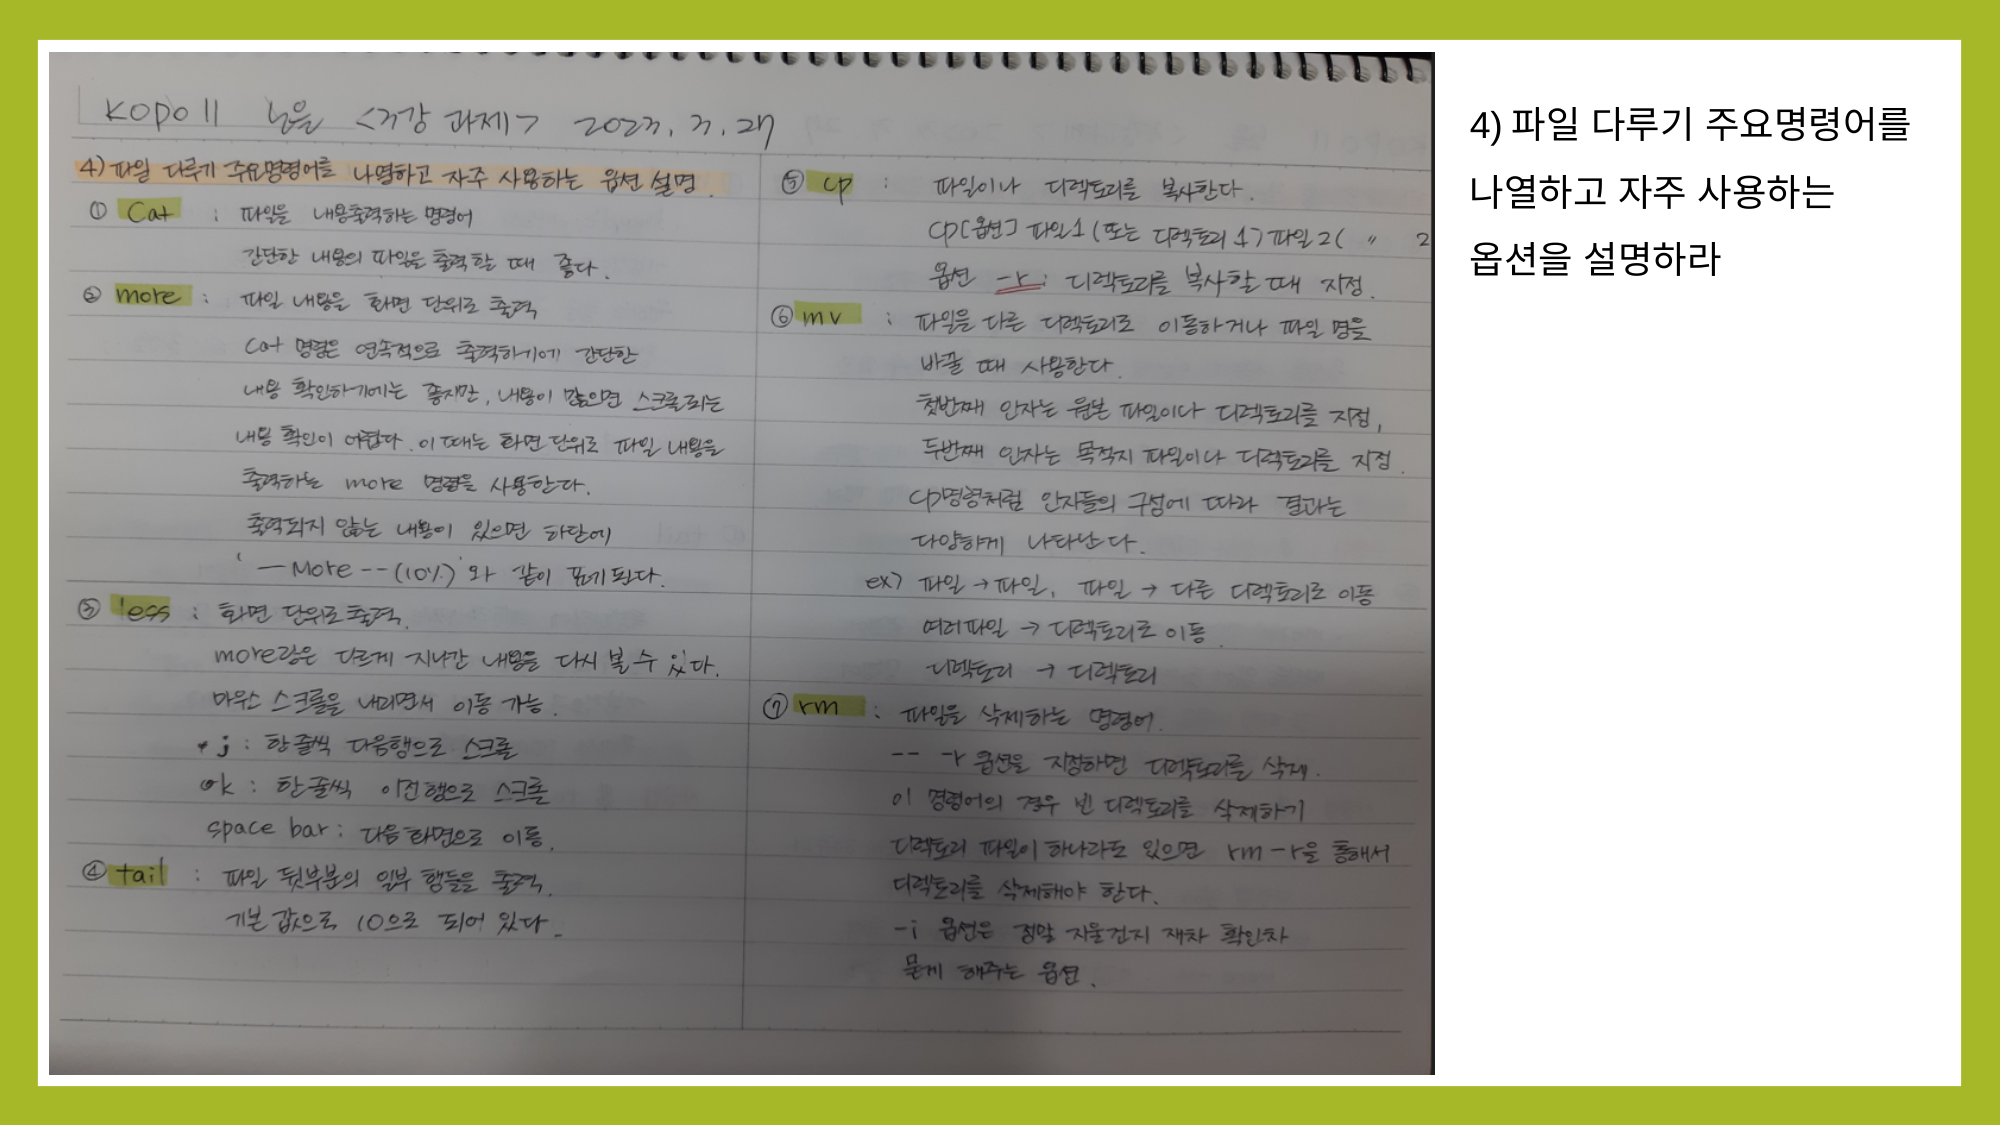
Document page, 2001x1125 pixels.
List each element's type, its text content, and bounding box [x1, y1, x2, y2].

text_box 4)파일 다루기 주요명령어를 나열하고 자주 사용하는 옵션을 설명하라 [1454, 71, 1948, 357]
picture [49, 52, 1436, 1075]
